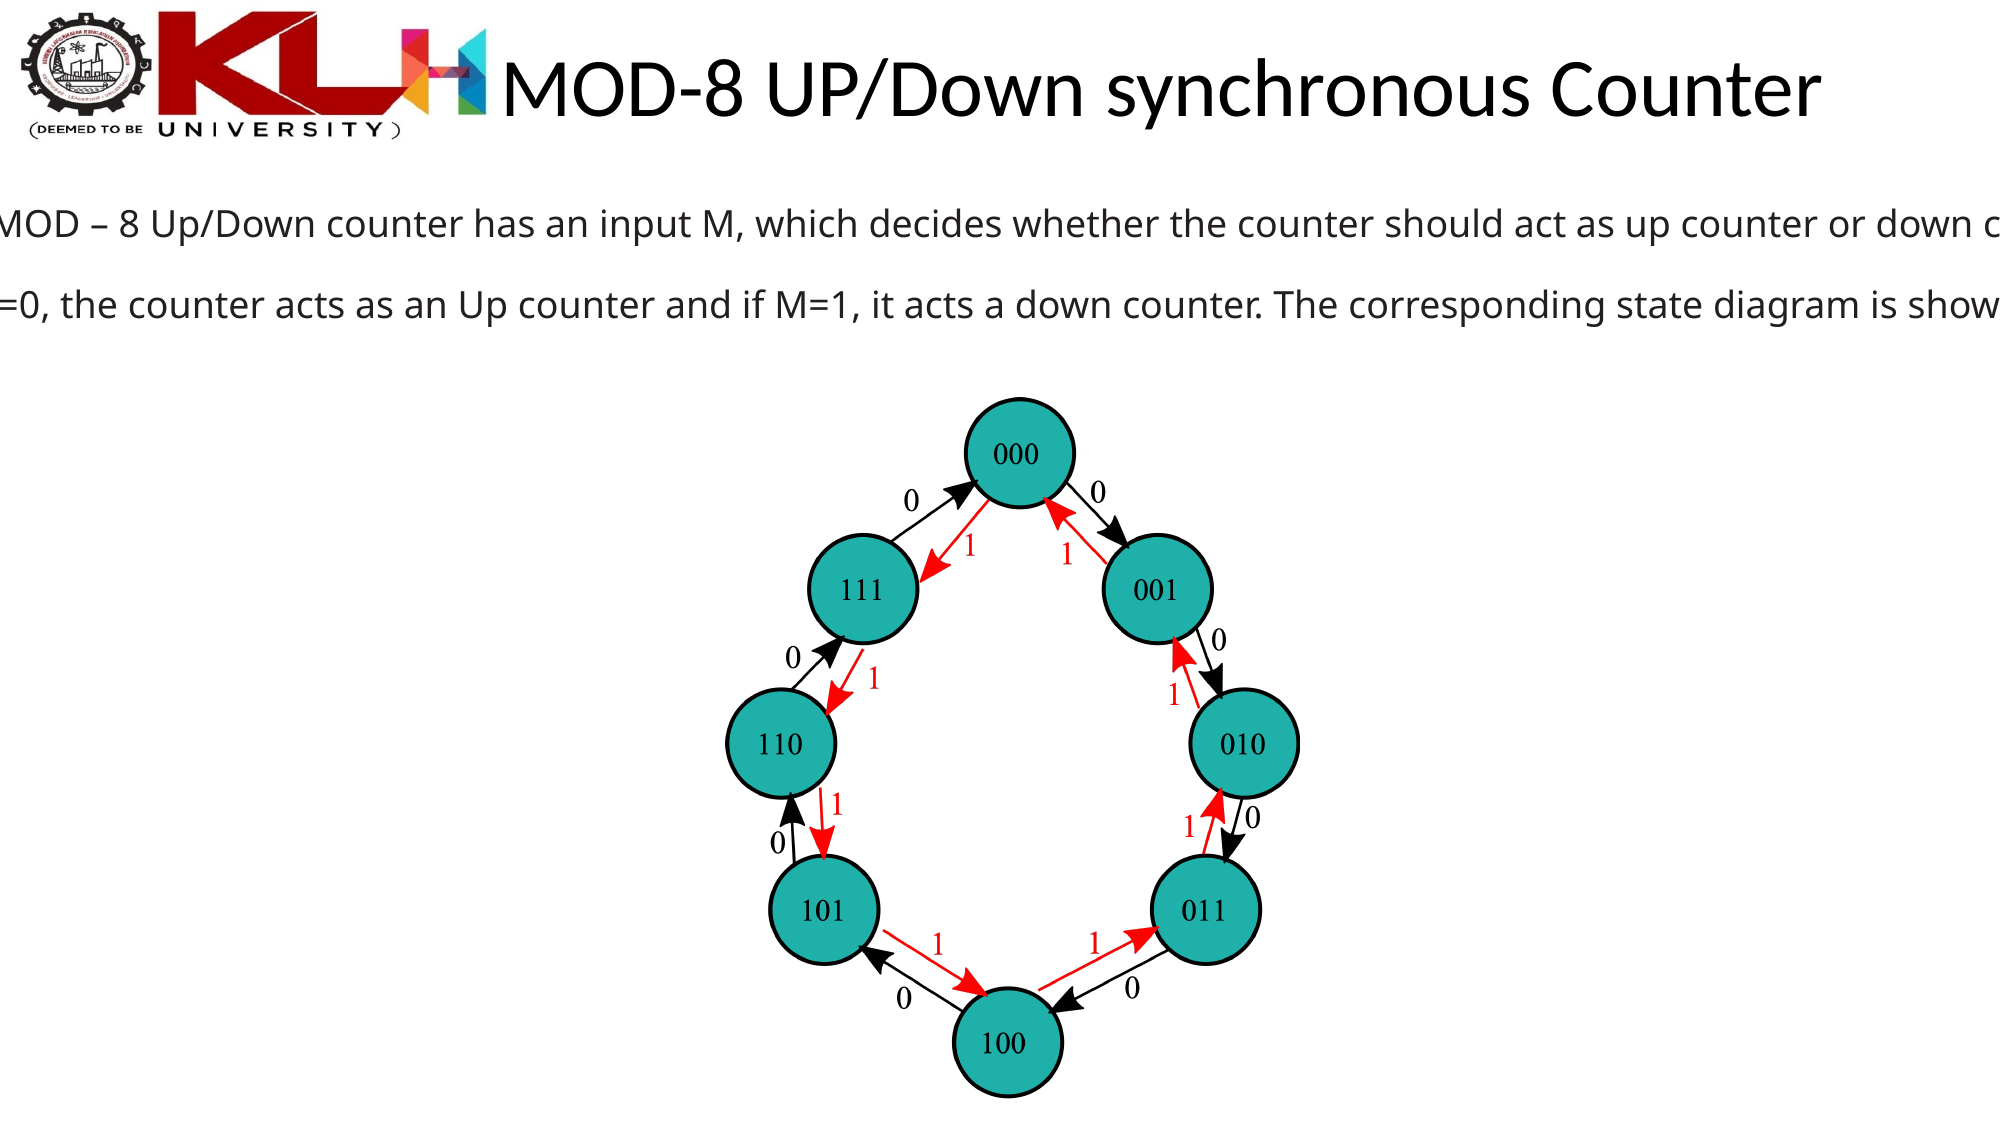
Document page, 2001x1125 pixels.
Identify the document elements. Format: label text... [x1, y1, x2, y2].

text_box If M=0, the counter acts as an Up counter and if M=1, it acts a down counter. The corresponding state diagram is shown below [0, 273, 2000, 333]
picture [725, 397, 1301, 1100]
picture [16, 0, 492, 143]
text_box A MOD – 8 Up/Down counter has an input M, which decides whether the counter should act as up counter or down counter [0, 192, 2000, 253]
text_box MOD-8 UP/Down synchronous Counter [496, 25, 1916, 141]
